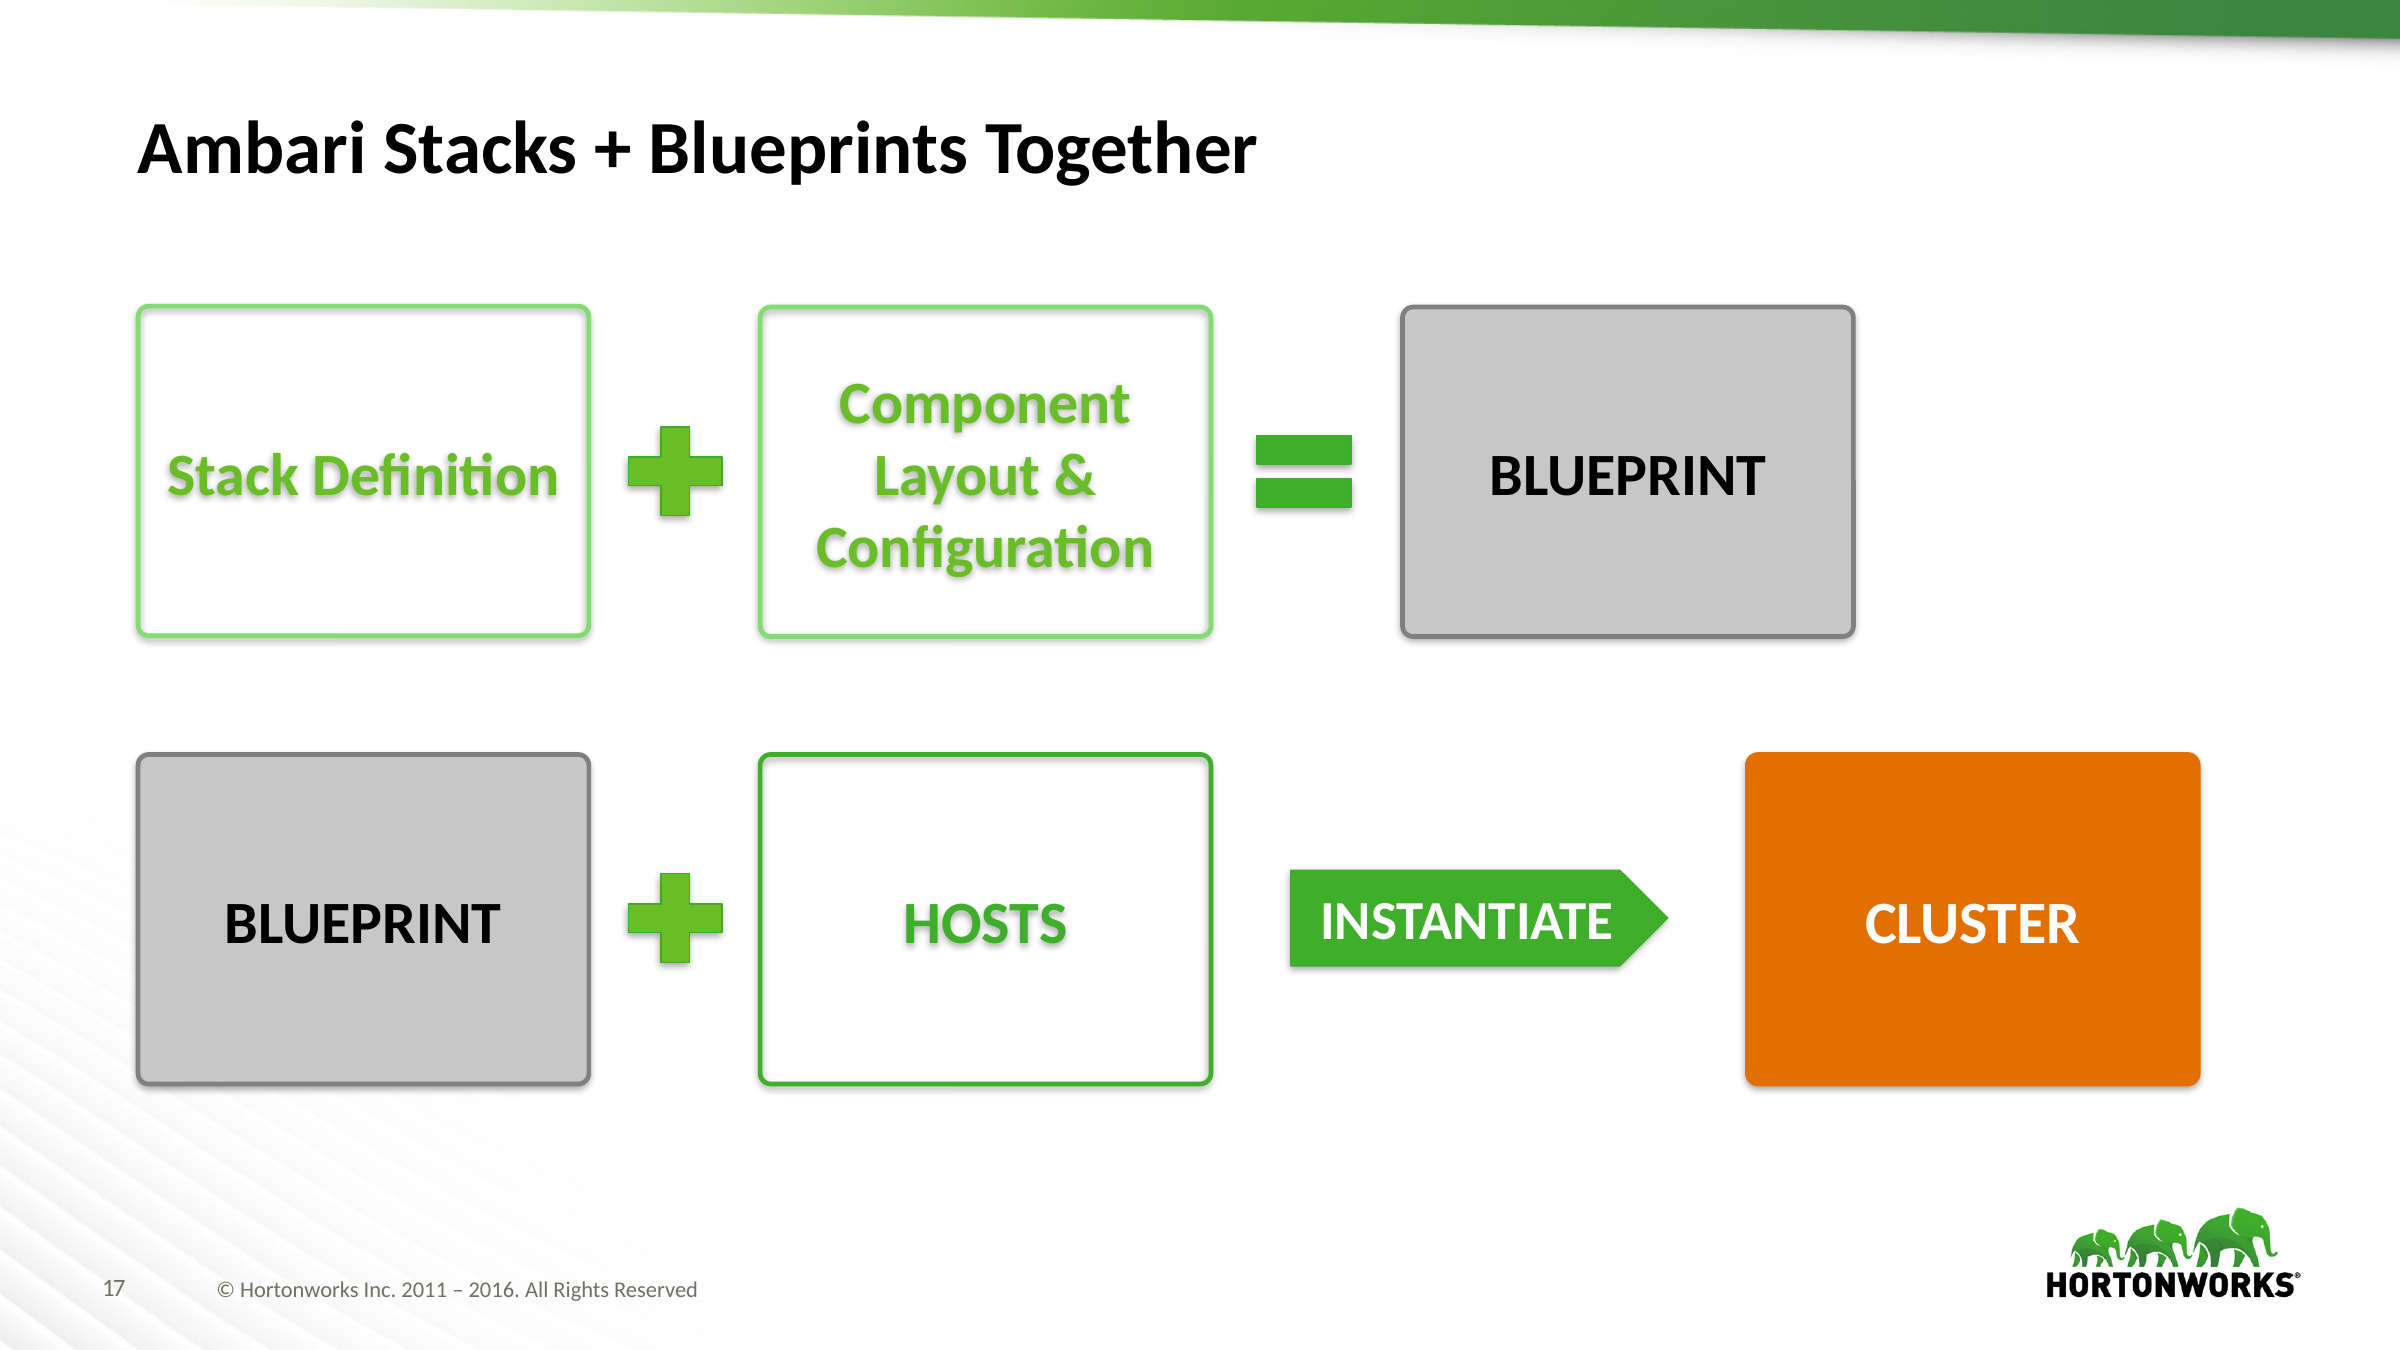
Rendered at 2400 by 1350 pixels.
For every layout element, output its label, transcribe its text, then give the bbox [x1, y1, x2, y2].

text_box [628, 426, 723, 516]
text_box Stack Definition [137, 305, 590, 637]
picture [0, 0, 2400, 1350]
text_box BLUEPRINT [137, 753, 590, 1085]
text_box BLUEPRINT [1401, 306, 1855, 638]
text_box INSTANTIATE [1290, 869, 1669, 967]
text_box HOSTS [759, 753, 1212, 1085]
text_box [1256, 478, 1352, 508]
text_box CLUSTER [1746, 753, 2200, 1085]
text_box [1256, 435, 1352, 465]
text_box [628, 873, 723, 963]
title Ambari Stacks + Blueprints Together [138, 50, 2298, 250]
text_box Component Layout & Configuration [759, 306, 1212, 638]
